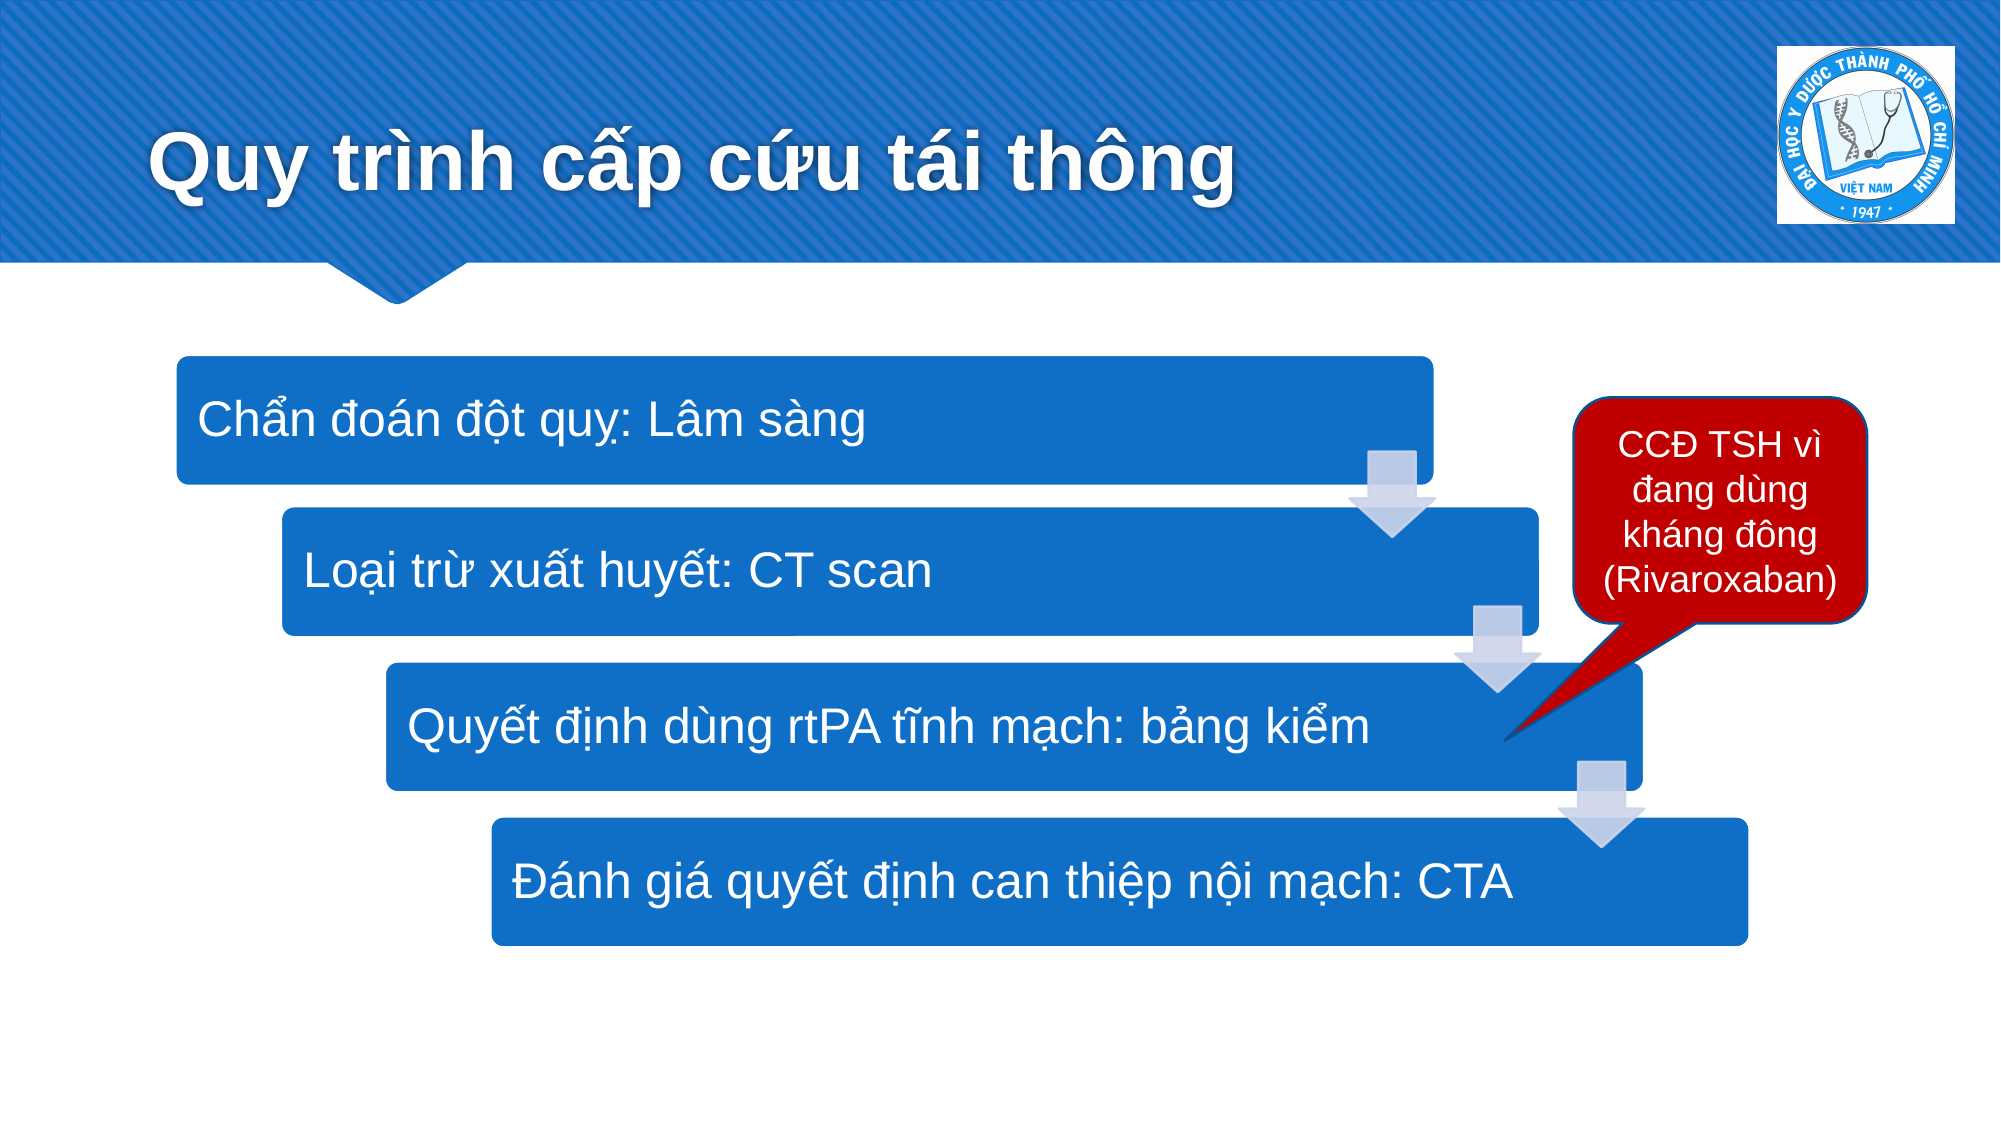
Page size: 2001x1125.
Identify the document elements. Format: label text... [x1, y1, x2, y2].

text_box CCĐ TSH vì đang dùng kháng đông (Rivaroxaban) [1750, 396, 1869, 625]
title Quy trình cấp cứu tái thông [132, 55, 1868, 215]
picture [1777, 46, 1955, 224]
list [175, 350, 1750, 948]
